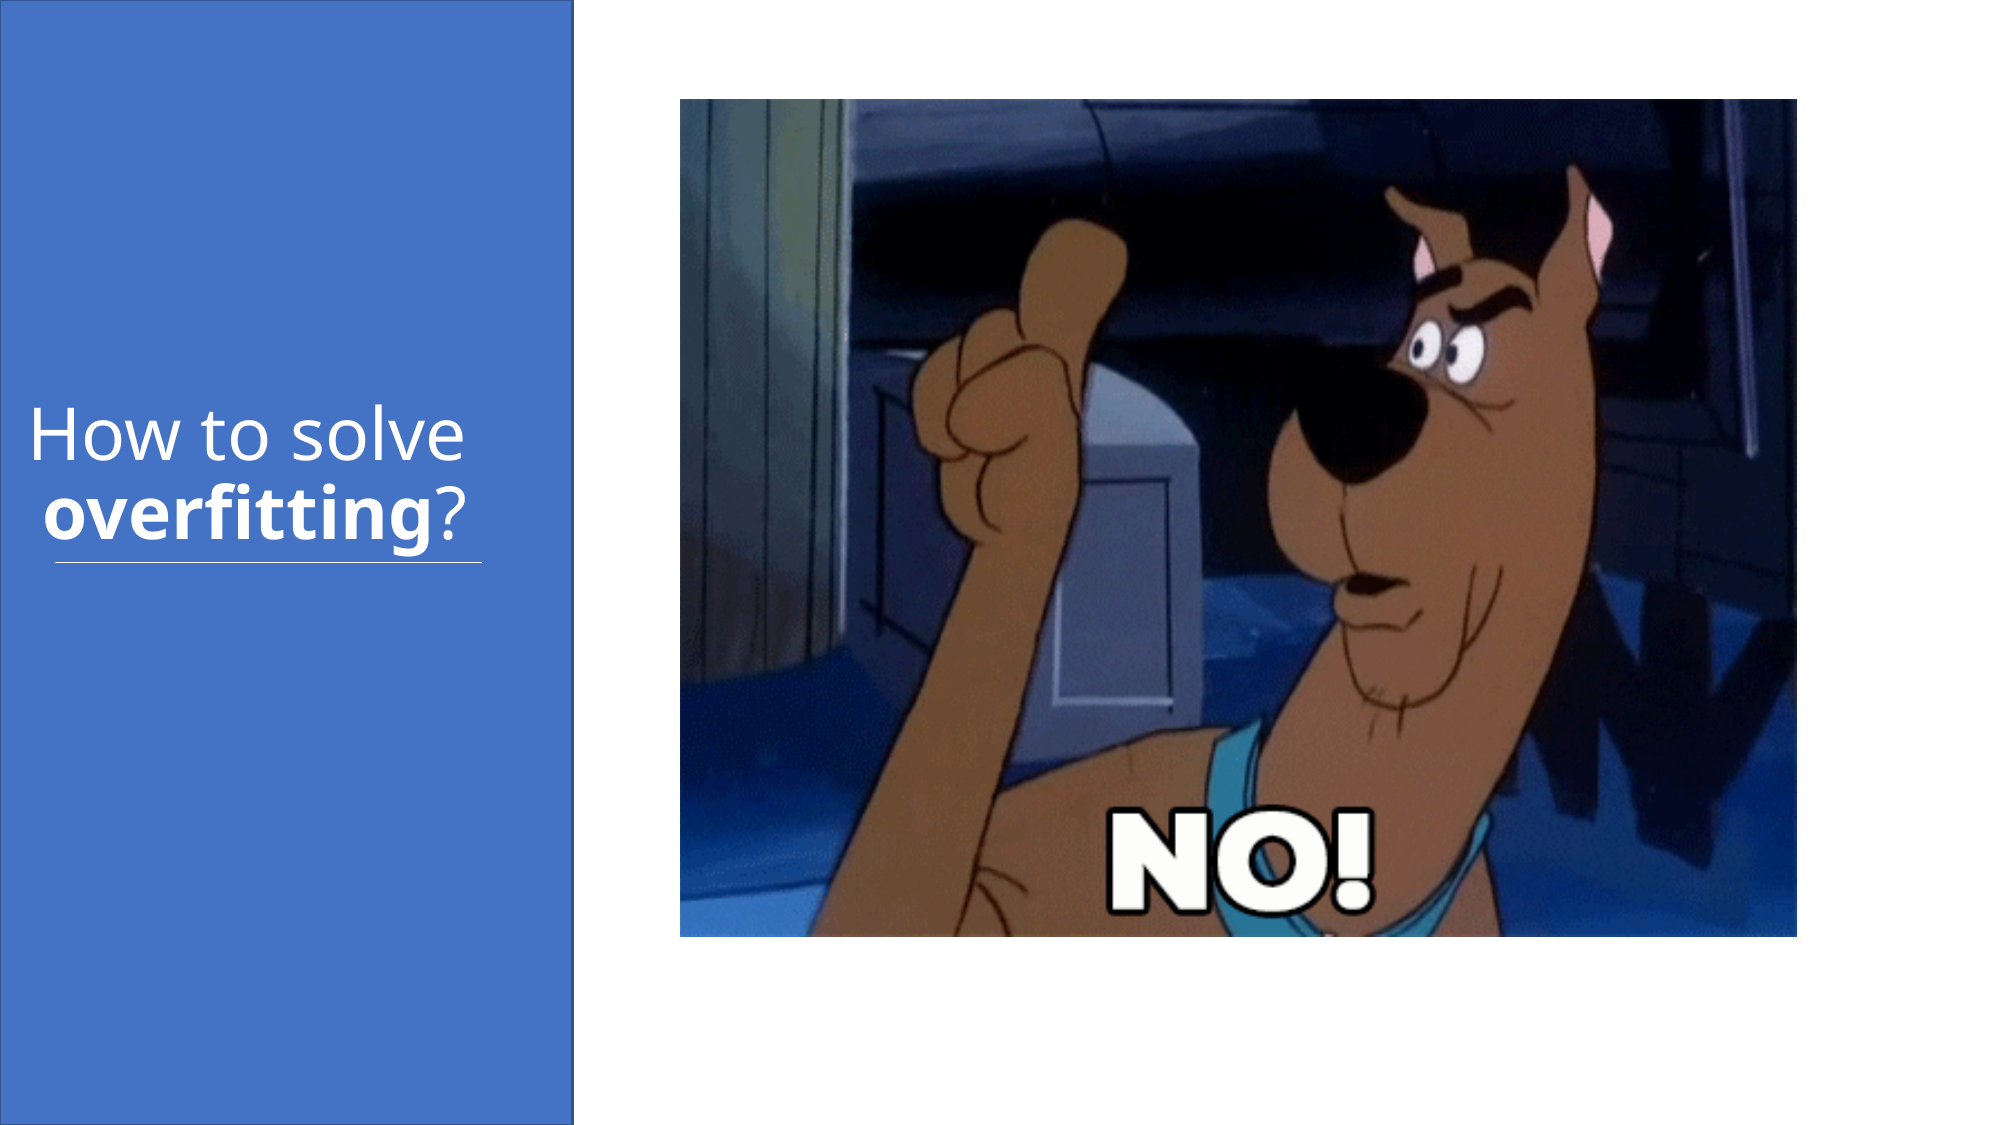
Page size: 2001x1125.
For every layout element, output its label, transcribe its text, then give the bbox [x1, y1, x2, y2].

text_box How to solve overfitting? [0, 319, 482, 563]
picture [679, 99, 1797, 937]
text_box [0, 0, 574, 1125]
